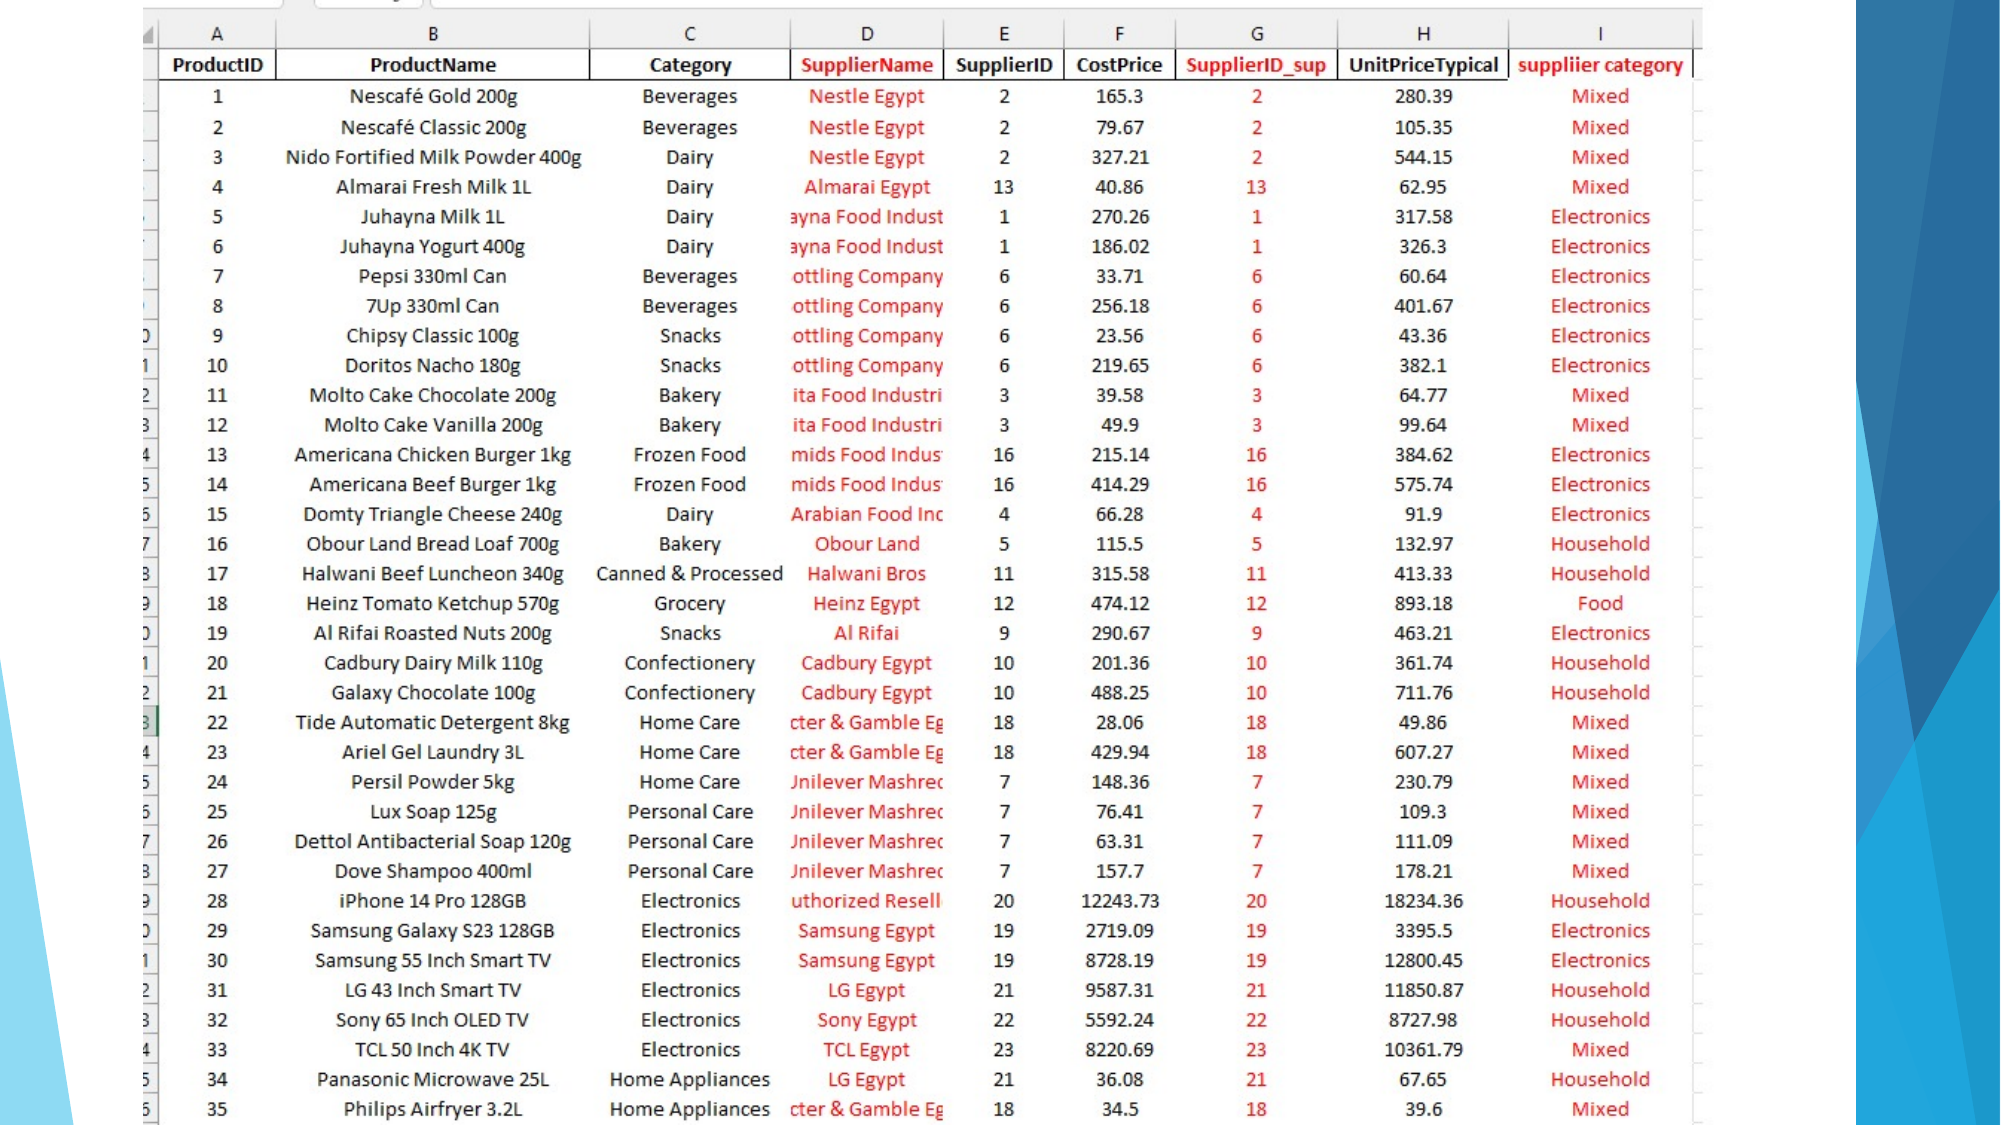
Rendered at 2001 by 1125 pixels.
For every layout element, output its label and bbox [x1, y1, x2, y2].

picture [143, 0, 1857, 1125]
